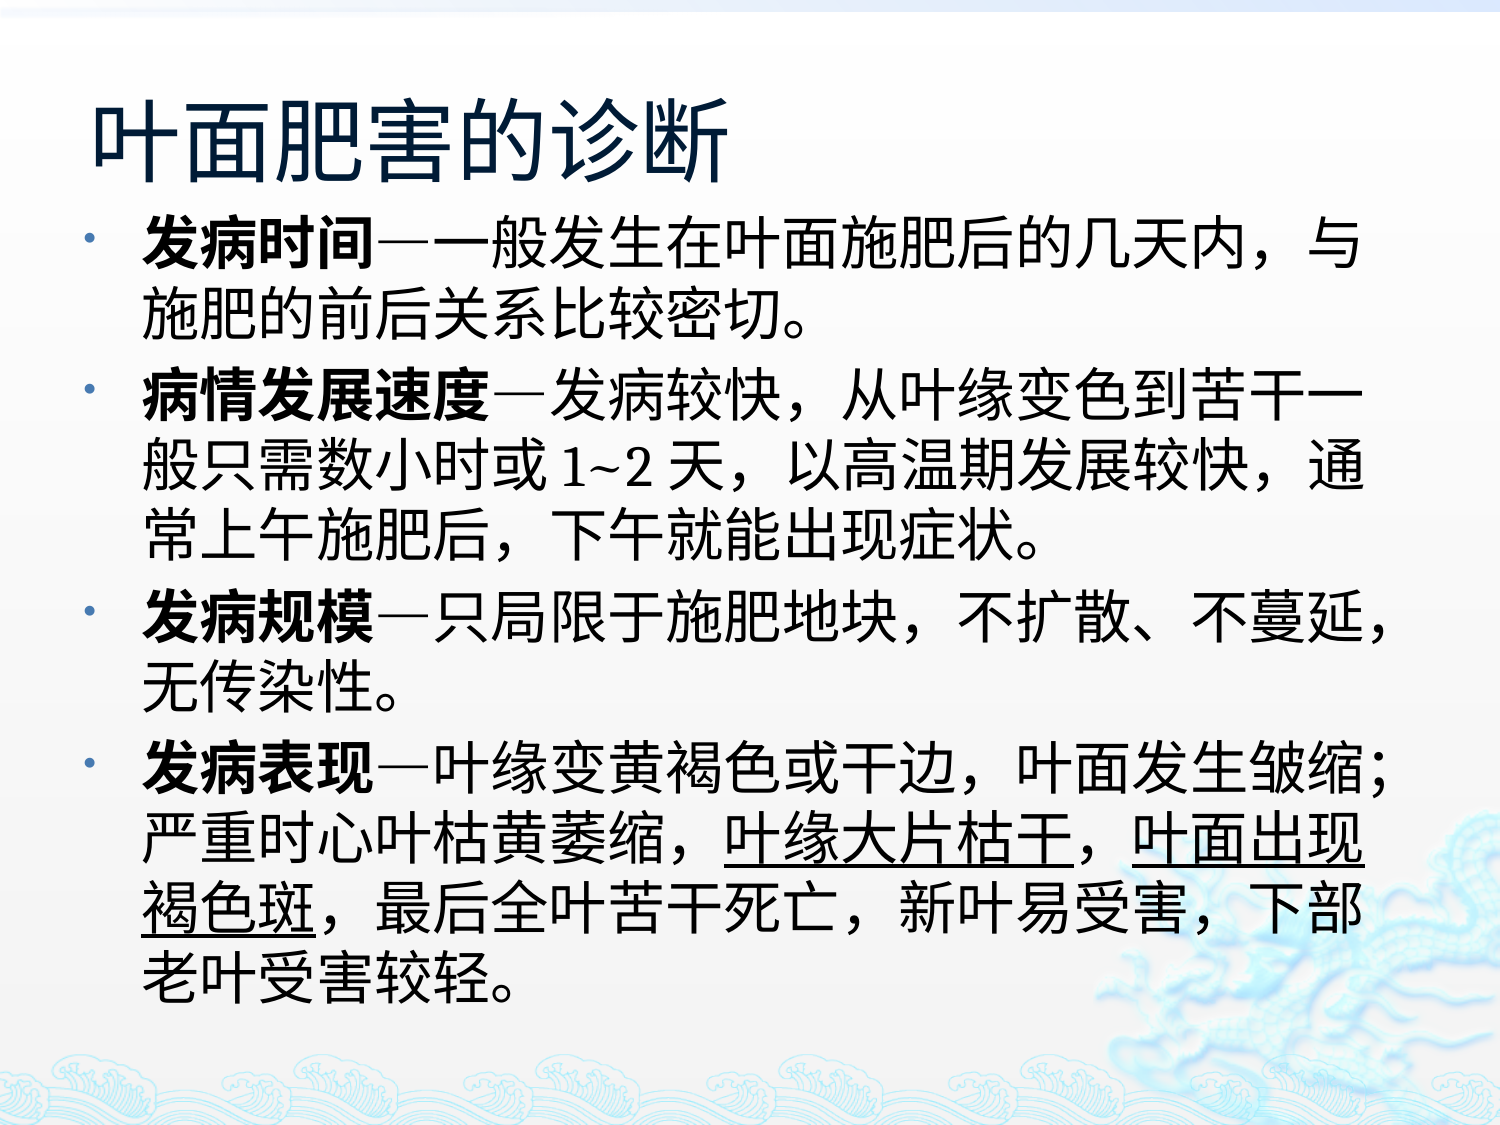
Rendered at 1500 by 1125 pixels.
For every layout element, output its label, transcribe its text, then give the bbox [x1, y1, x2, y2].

title 叶面肥害的诊断 [75, 45, 1425, 233]
list 发病时间—一般发生在叶面施肥后的几天内，与施肥的前后关系比较密切。 病情发展速度—发病较快，从叶缘变色到苦干一般只需数小时或1~2天，以高温期发展较快，通常上午施肥后，下午就能出现症状。 发病规模—只局限于施肥地块，不扩散、不蔓延，无传染性。 发病表现—叶缘变黄褐色或干边，叶面发生皱缩；严重时心叶枯黄萎缩，叶缘大片枯干，叶面出现褐色斑，最后全叶苦干死亡，新叶易受害，下部老叶受害较轻。 [70, 199, 1421, 1043]
